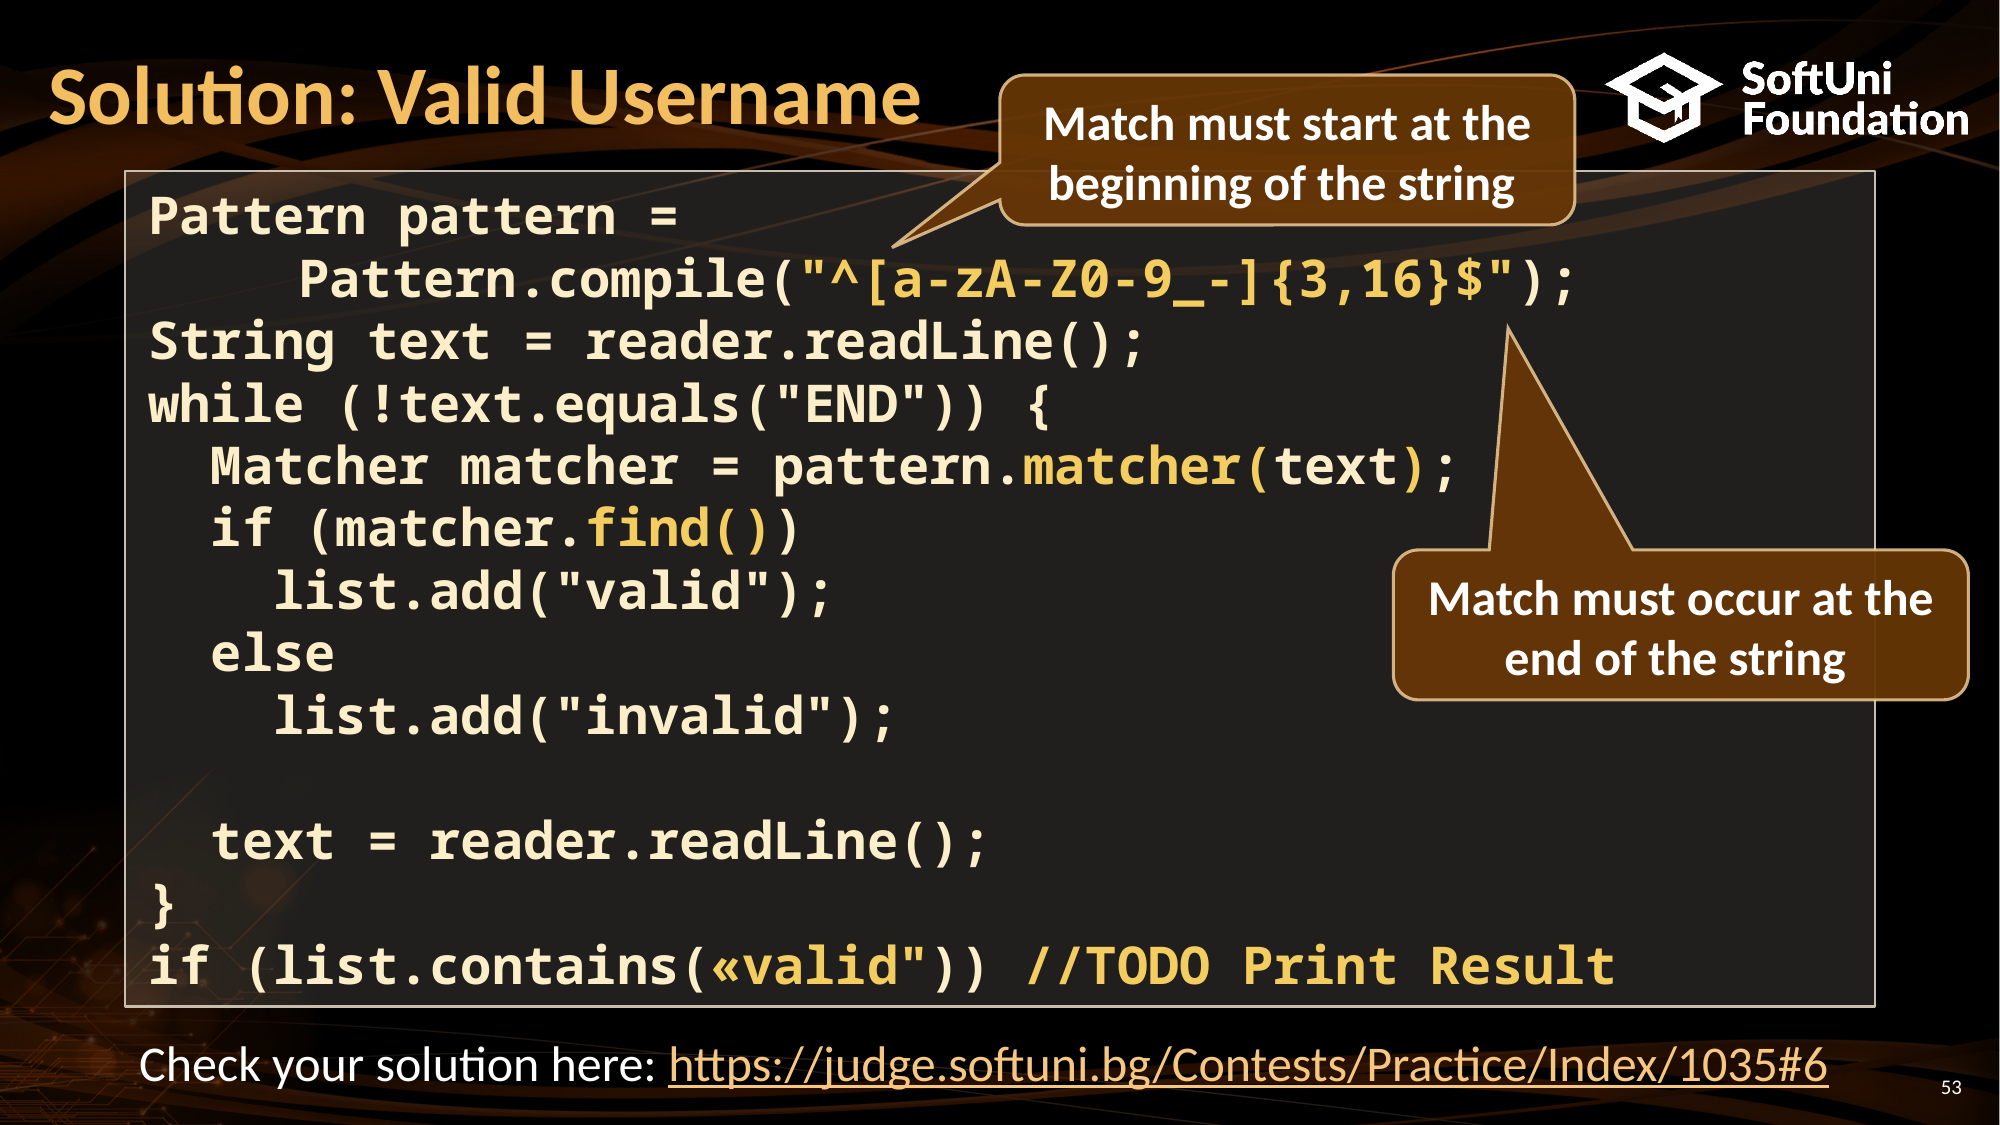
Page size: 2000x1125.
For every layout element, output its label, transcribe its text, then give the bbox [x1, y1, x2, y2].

text_box Check your solution here: https://judge.softuni.bg/Contests/Practice/Index/1035#6 [0, 1024, 1968, 1099]
picture [0, 0, 2000, 1125]
text_box Match must start at the beginning of the string [891, 73, 1576, 249]
text_box Pattern pattern = Pattern.compile("^[a-zA-Z0-9_-]{3,16}$"); String text = reader.readLine(); while (!text.equals("END")) { Matcher matcher = pattern.matcher(text); if (matcher.find()) list.add("valid"); else list.add("invalid"); text = reader.readLine(); } if (list.contains(«valid")) //TODO Print Result [124, 170, 1875, 1007]
slide_number 53 [1897, 1099, 1968, 1103]
title Solution: Valid Username [30, 6, 1602, 189]
text_box Match must occur at the end of the string [1392, 324, 1970, 701]
